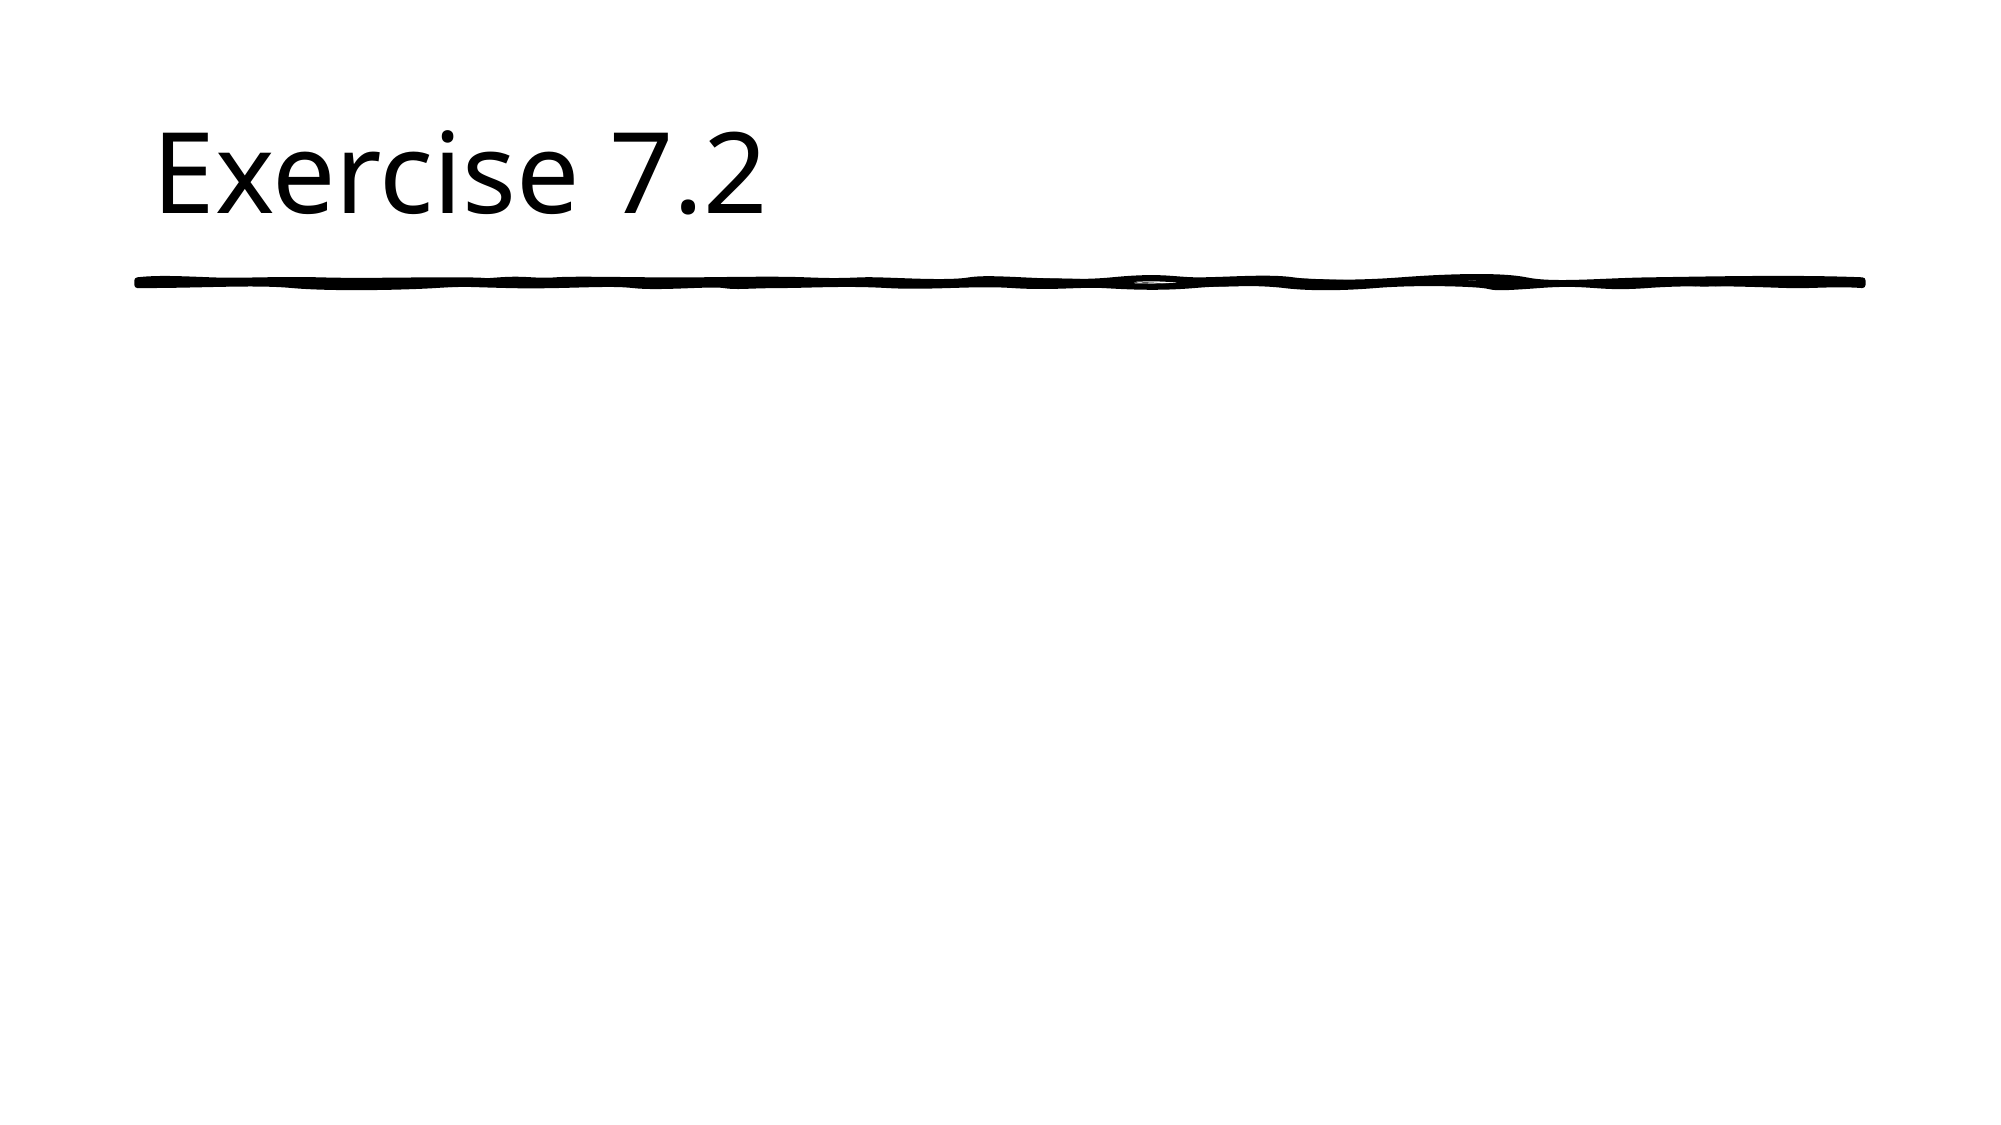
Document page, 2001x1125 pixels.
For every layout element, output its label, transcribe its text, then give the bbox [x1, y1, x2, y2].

title Exercise 7.2 [137, 59, 1863, 278]
